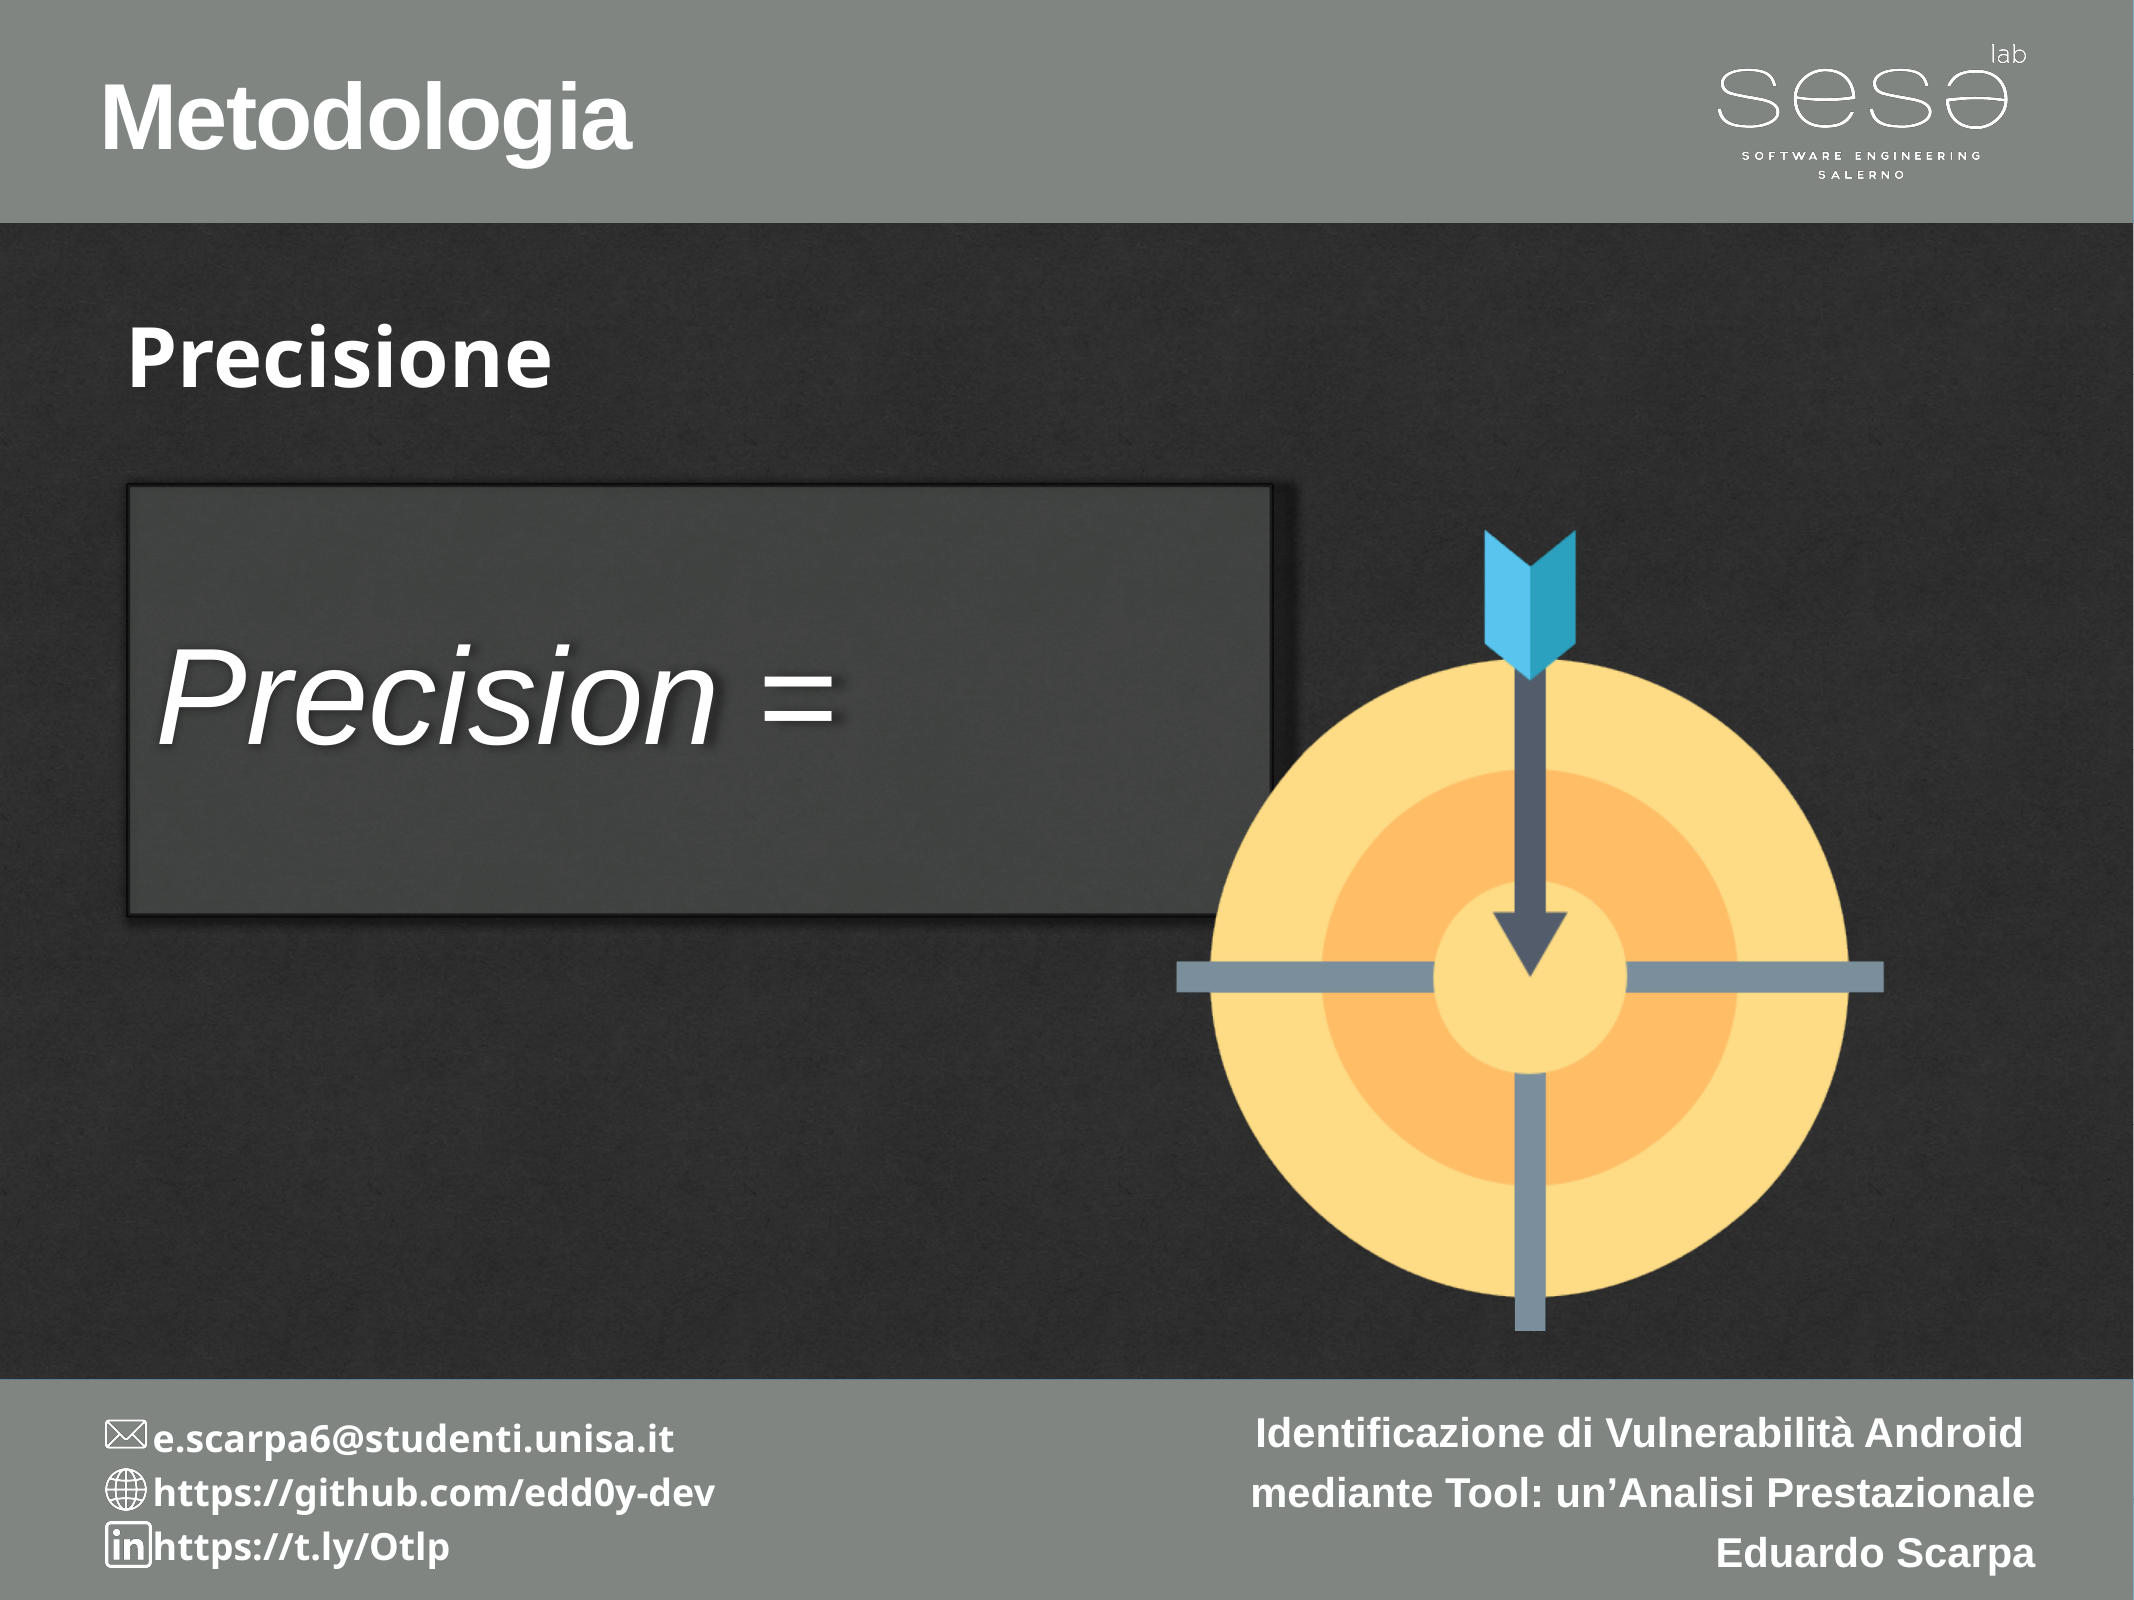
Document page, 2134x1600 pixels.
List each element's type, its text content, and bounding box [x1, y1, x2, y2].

text_box Metodologia [91, 69, 1681, 177]
picture [1681, 24, 2045, 200]
picture [0, 223, 2134, 1379]
text_box e.scarpa6@studenti.unisa.it https://github.com/edd0y-dev https://t.ly/Otlp [144, 1397, 734, 1576]
text_box [0, 1379, 2134, 1600]
text_box Precisione [0, 295, 800, 413]
text_box Identificazione di Vulnerabilità Android mediante Tool: un’Analisi Prestazionale Eduardo Scarpa [1017, 1387, 2044, 1600]
picture [104, 1412, 148, 1455]
text_box [128, 484, 1272, 916]
picture [104, 1521, 152, 1568]
text_box [0, 0, 2134, 223]
picture [104, 1468, 148, 1511]
